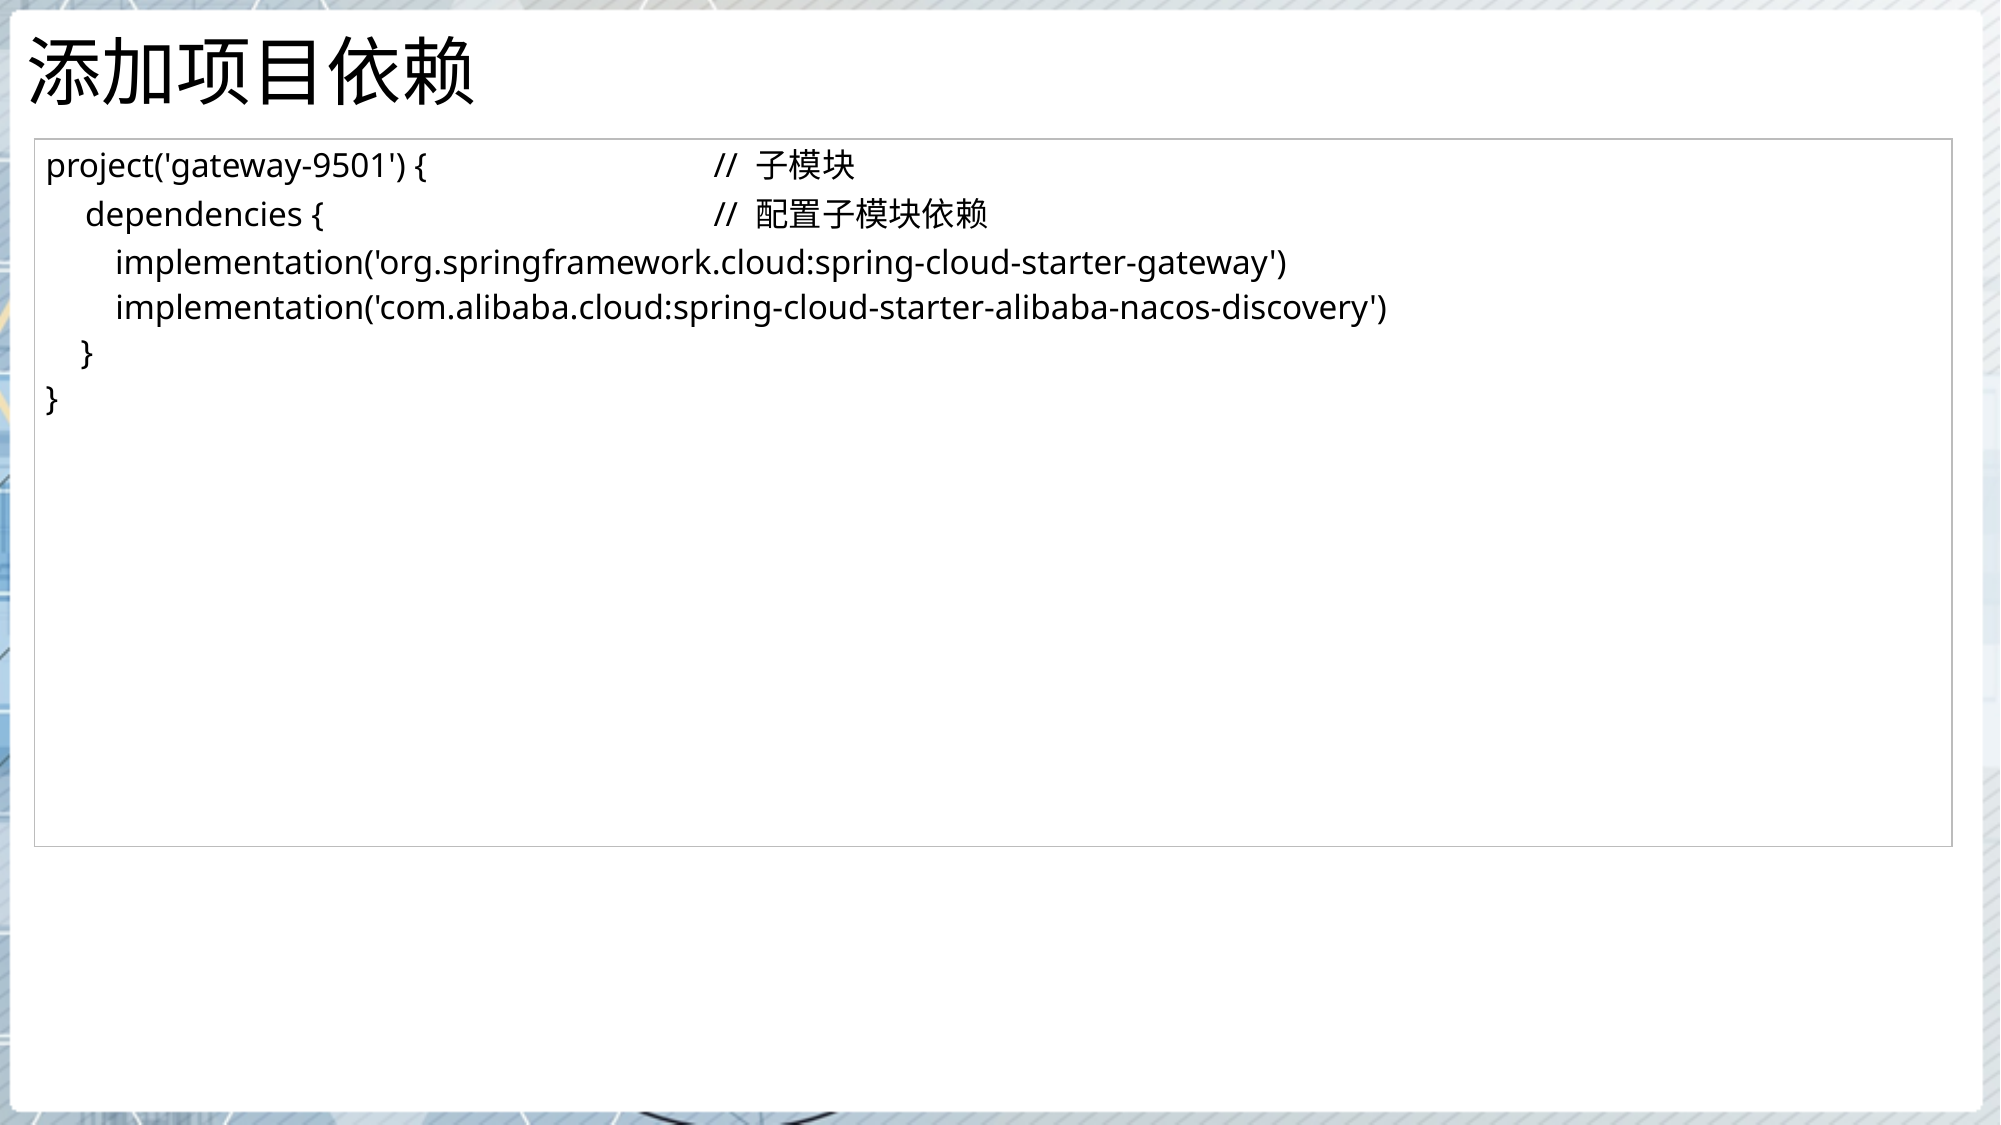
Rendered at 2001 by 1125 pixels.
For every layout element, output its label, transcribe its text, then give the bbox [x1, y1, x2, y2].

picture [0, 0, 2000, 1125]
table_header project('gateway-9501') { // 子模块 dependencies { // 配置子模块依赖 implementation('org.springframework.cloud:spring-cloud-starter-gateway') implementation('com.alibaba.cloud:spring-cloud-starter-alibaba-nacos-discovery') } } [35, 140, 1951, 846]
title 添加项目依赖 [11, 11, 1983, 140]
